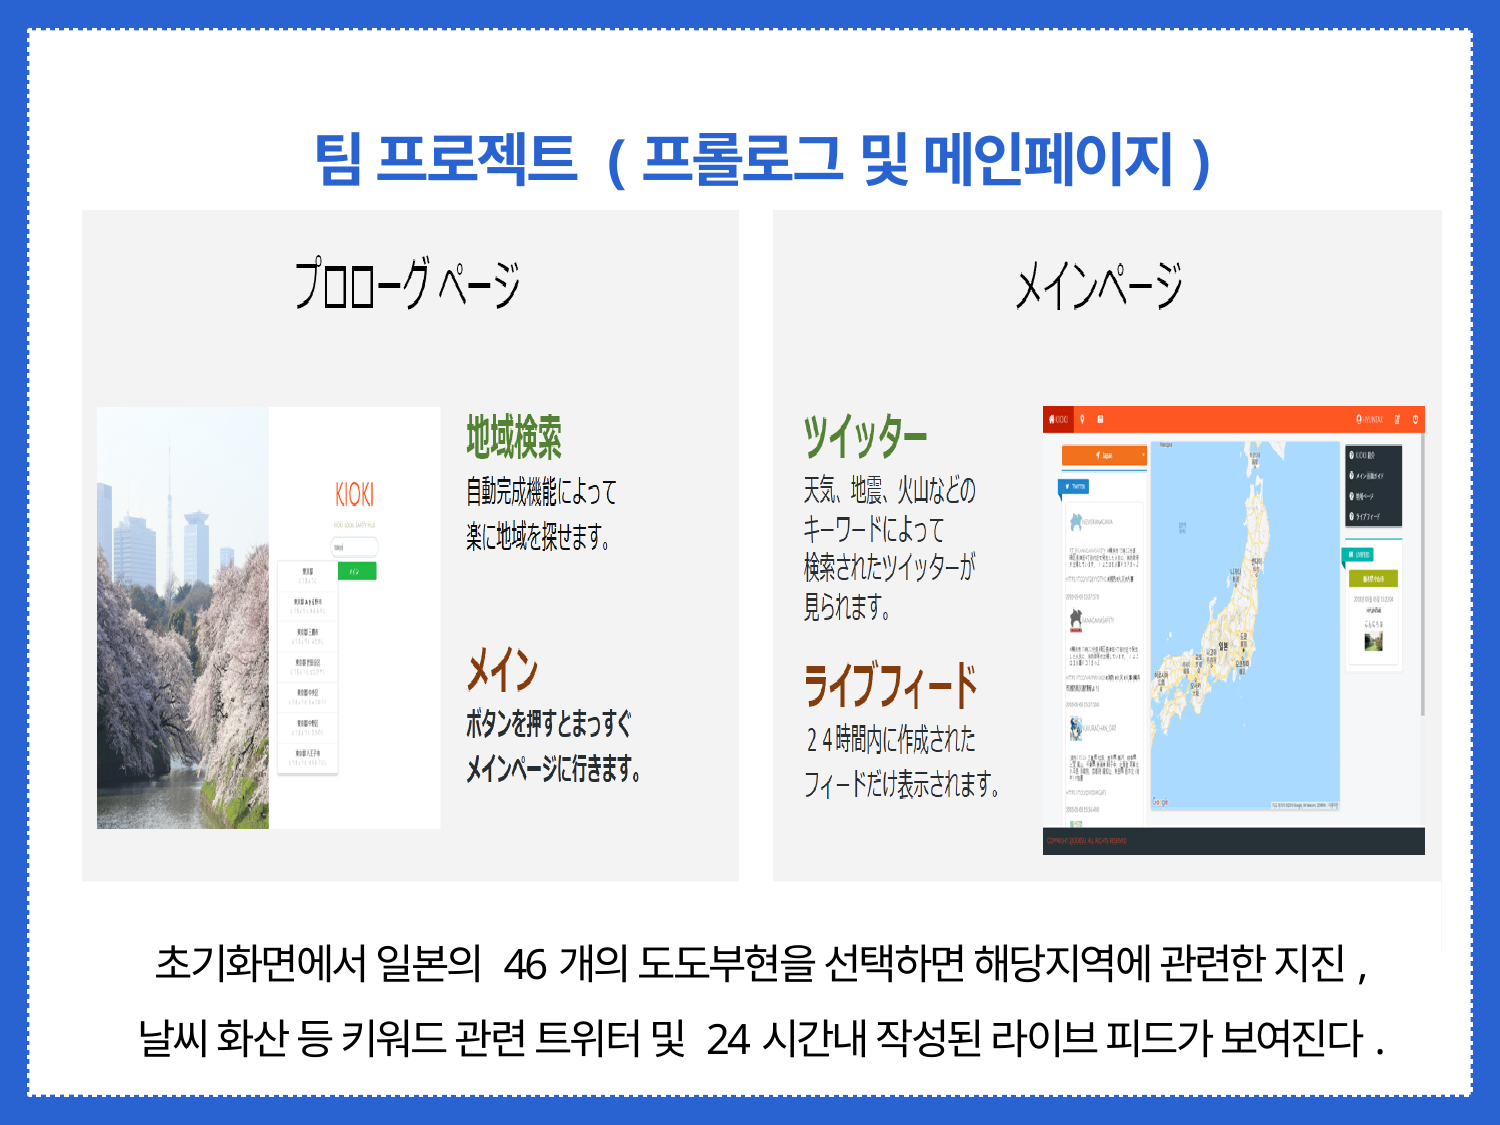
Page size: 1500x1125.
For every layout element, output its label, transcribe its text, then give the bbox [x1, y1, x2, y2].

text_box 초기화면에서 일본의 46개의 도도부현을 선택하면 해당지역에 관련한 지진, 날씨 화산 등 키워드 관련 트위터 및 24시간내 작성된 라이브 피드가 보여진다. [82, 881, 1442, 1095]
title 팀 프로젝트 (프롤로그 및 메인페이지) [82, 81, 1442, 200]
picture [773, 210, 1442, 953]
picture [81, 210, 739, 953]
text_box [27, 28, 1473, 1097]
